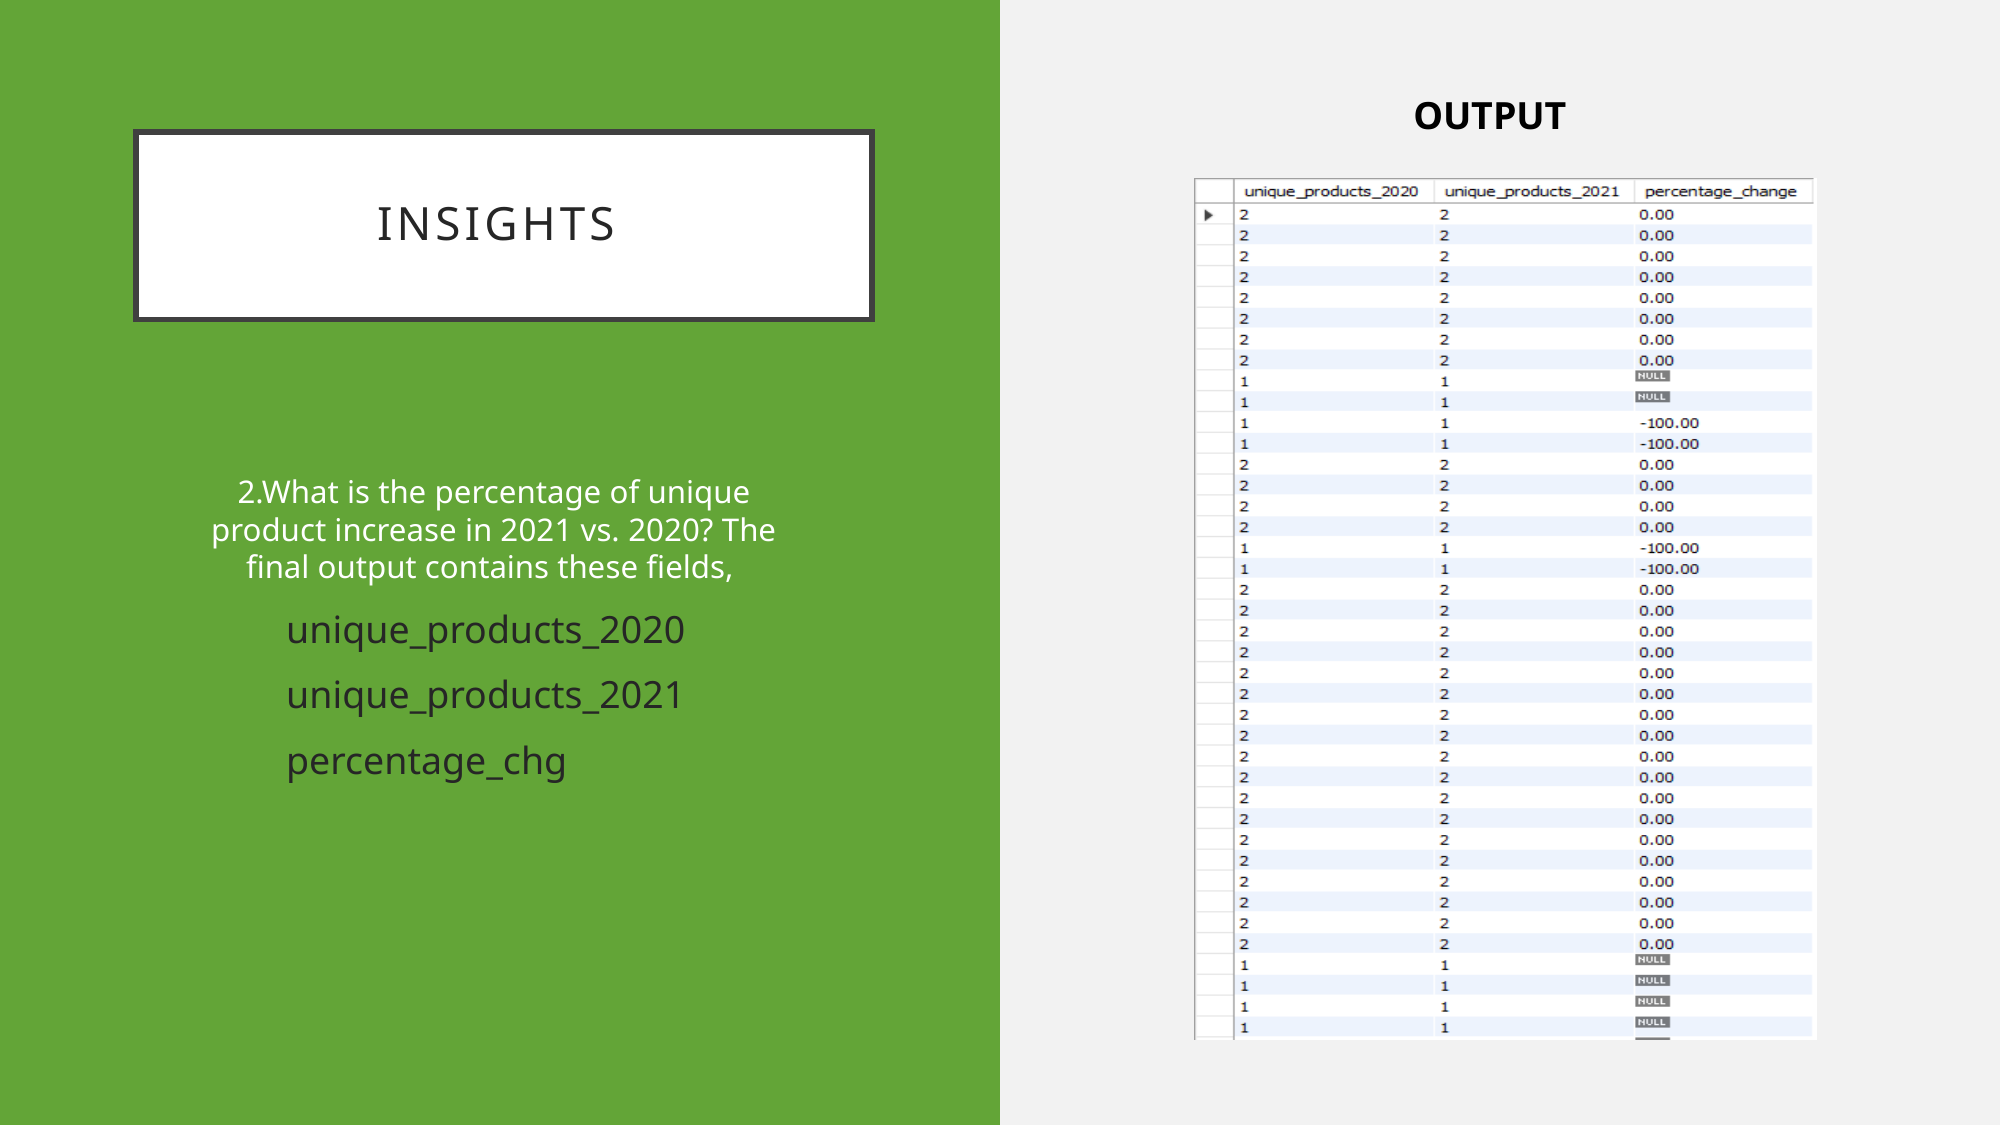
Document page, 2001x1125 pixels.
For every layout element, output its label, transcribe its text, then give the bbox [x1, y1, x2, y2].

title INSIGHTS [133, 129, 875, 322]
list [1194, 178, 1817, 1040]
list 2.What is the percentage of unique product increase in 2021 vs. 2020? The final output contains these fields, unique_products_2020 unique_products_2021 percentage_chg [183, 464, 806, 943]
text_box OUTPUT [1377, 85, 1603, 145]
